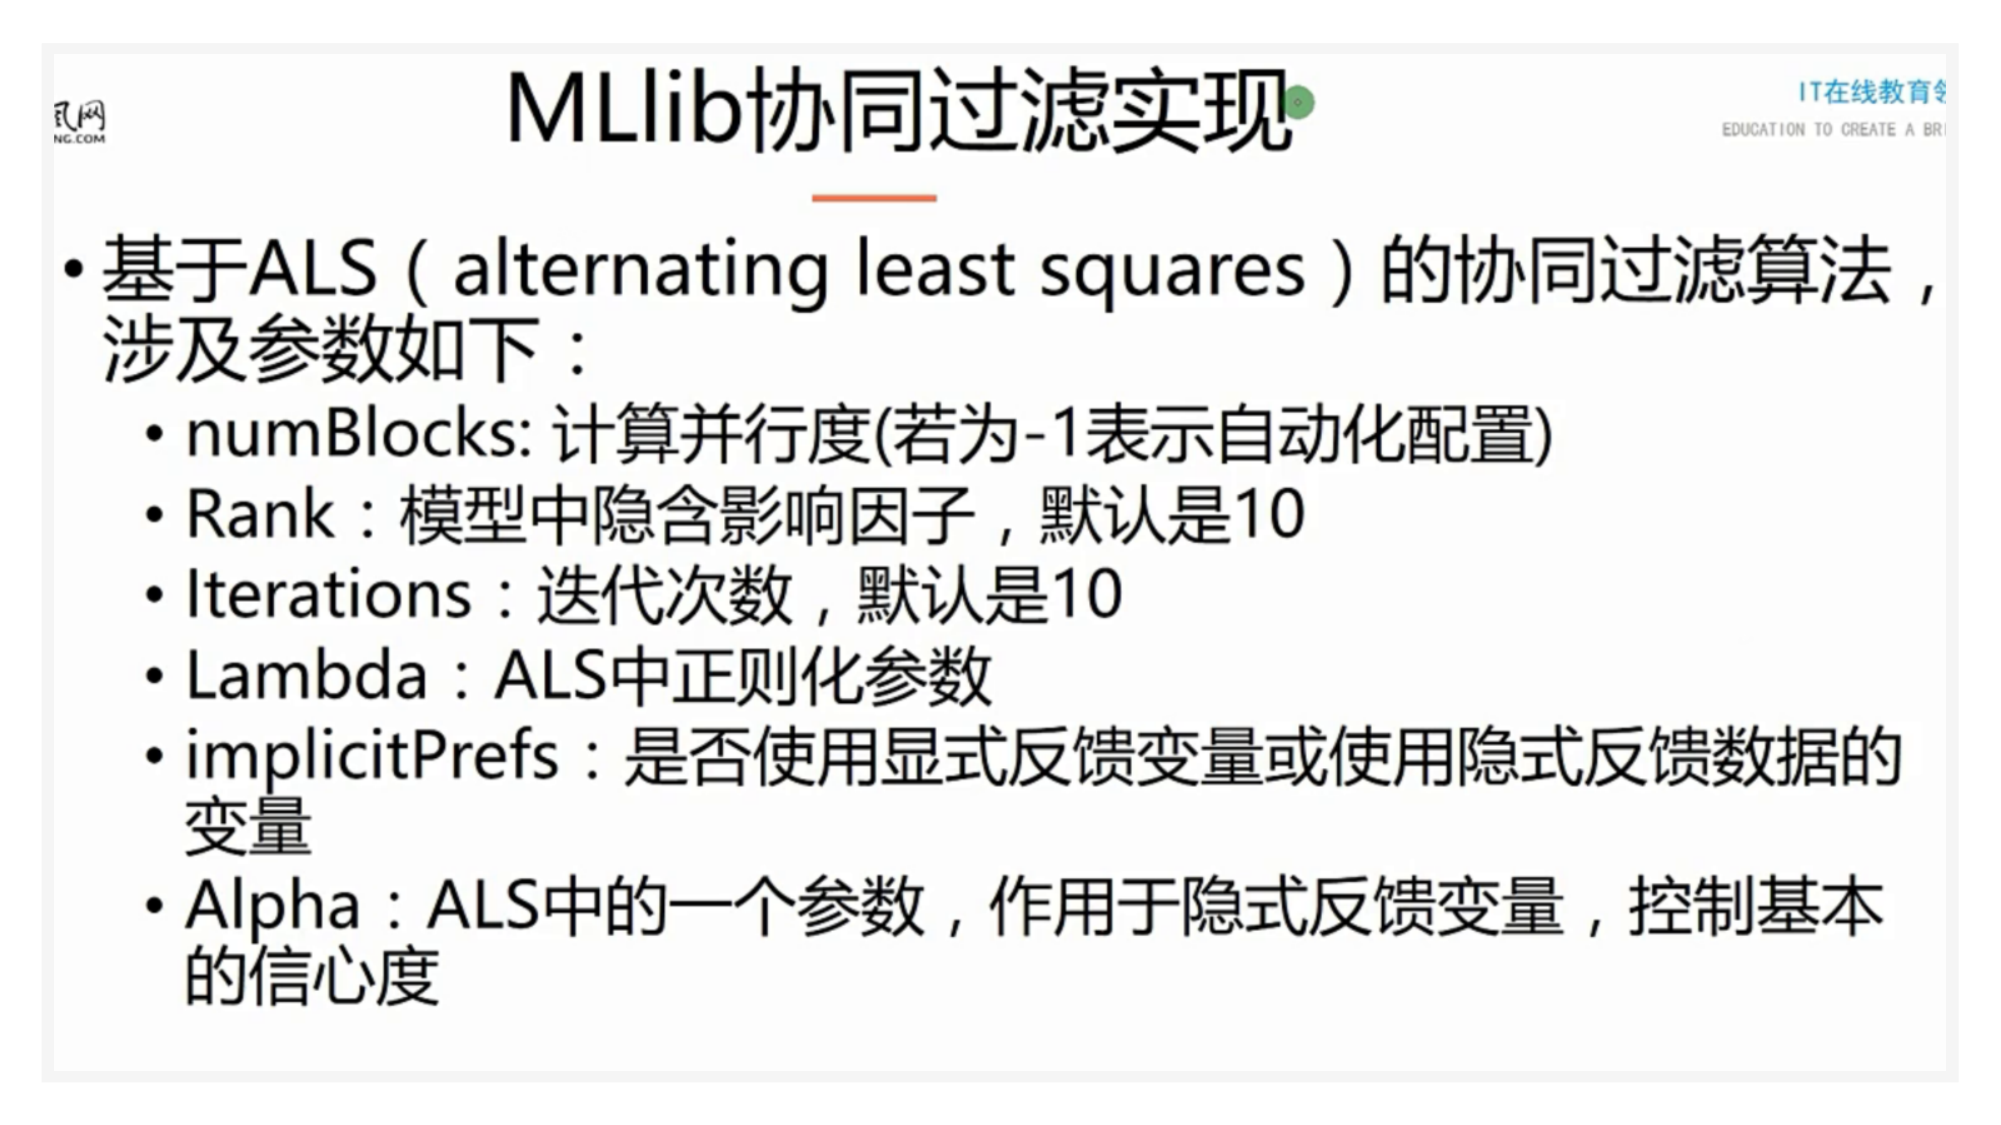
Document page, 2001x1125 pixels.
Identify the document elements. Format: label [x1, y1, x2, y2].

picture [54, 54, 1946, 1071]
